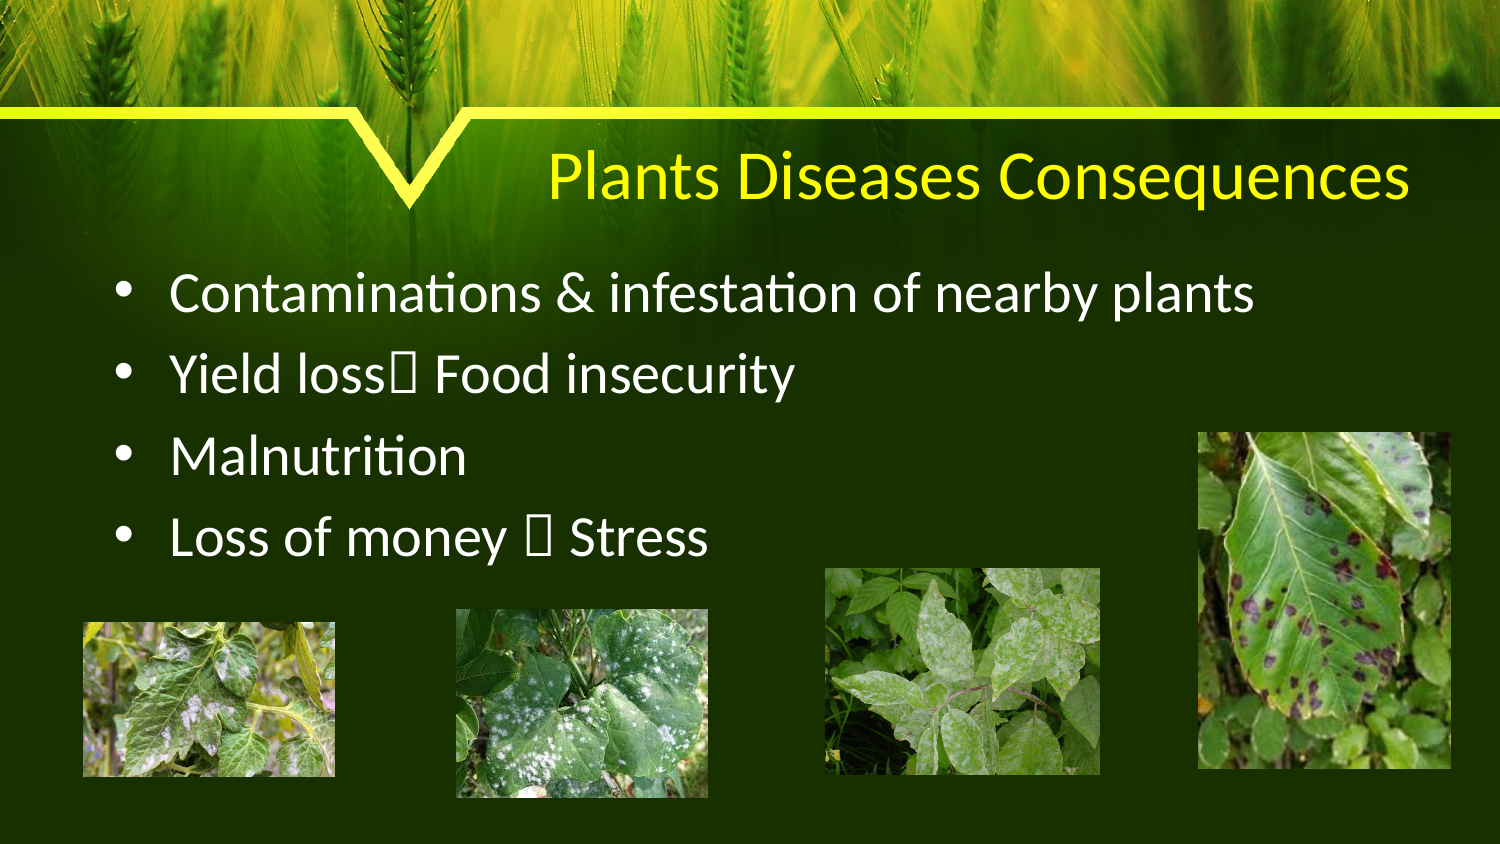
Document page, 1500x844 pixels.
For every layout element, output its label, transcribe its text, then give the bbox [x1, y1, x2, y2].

text_box Contaminations & infestation of nearby plants Yield loss Food insecurity Malnutrition Loss of money  Stress [98, 246, 1452, 823]
picture [0, 0, 1500, 844]
title Plants Diseases Consequences [73, 121, 1427, 221]
list [73, 221, 1427, 798]
